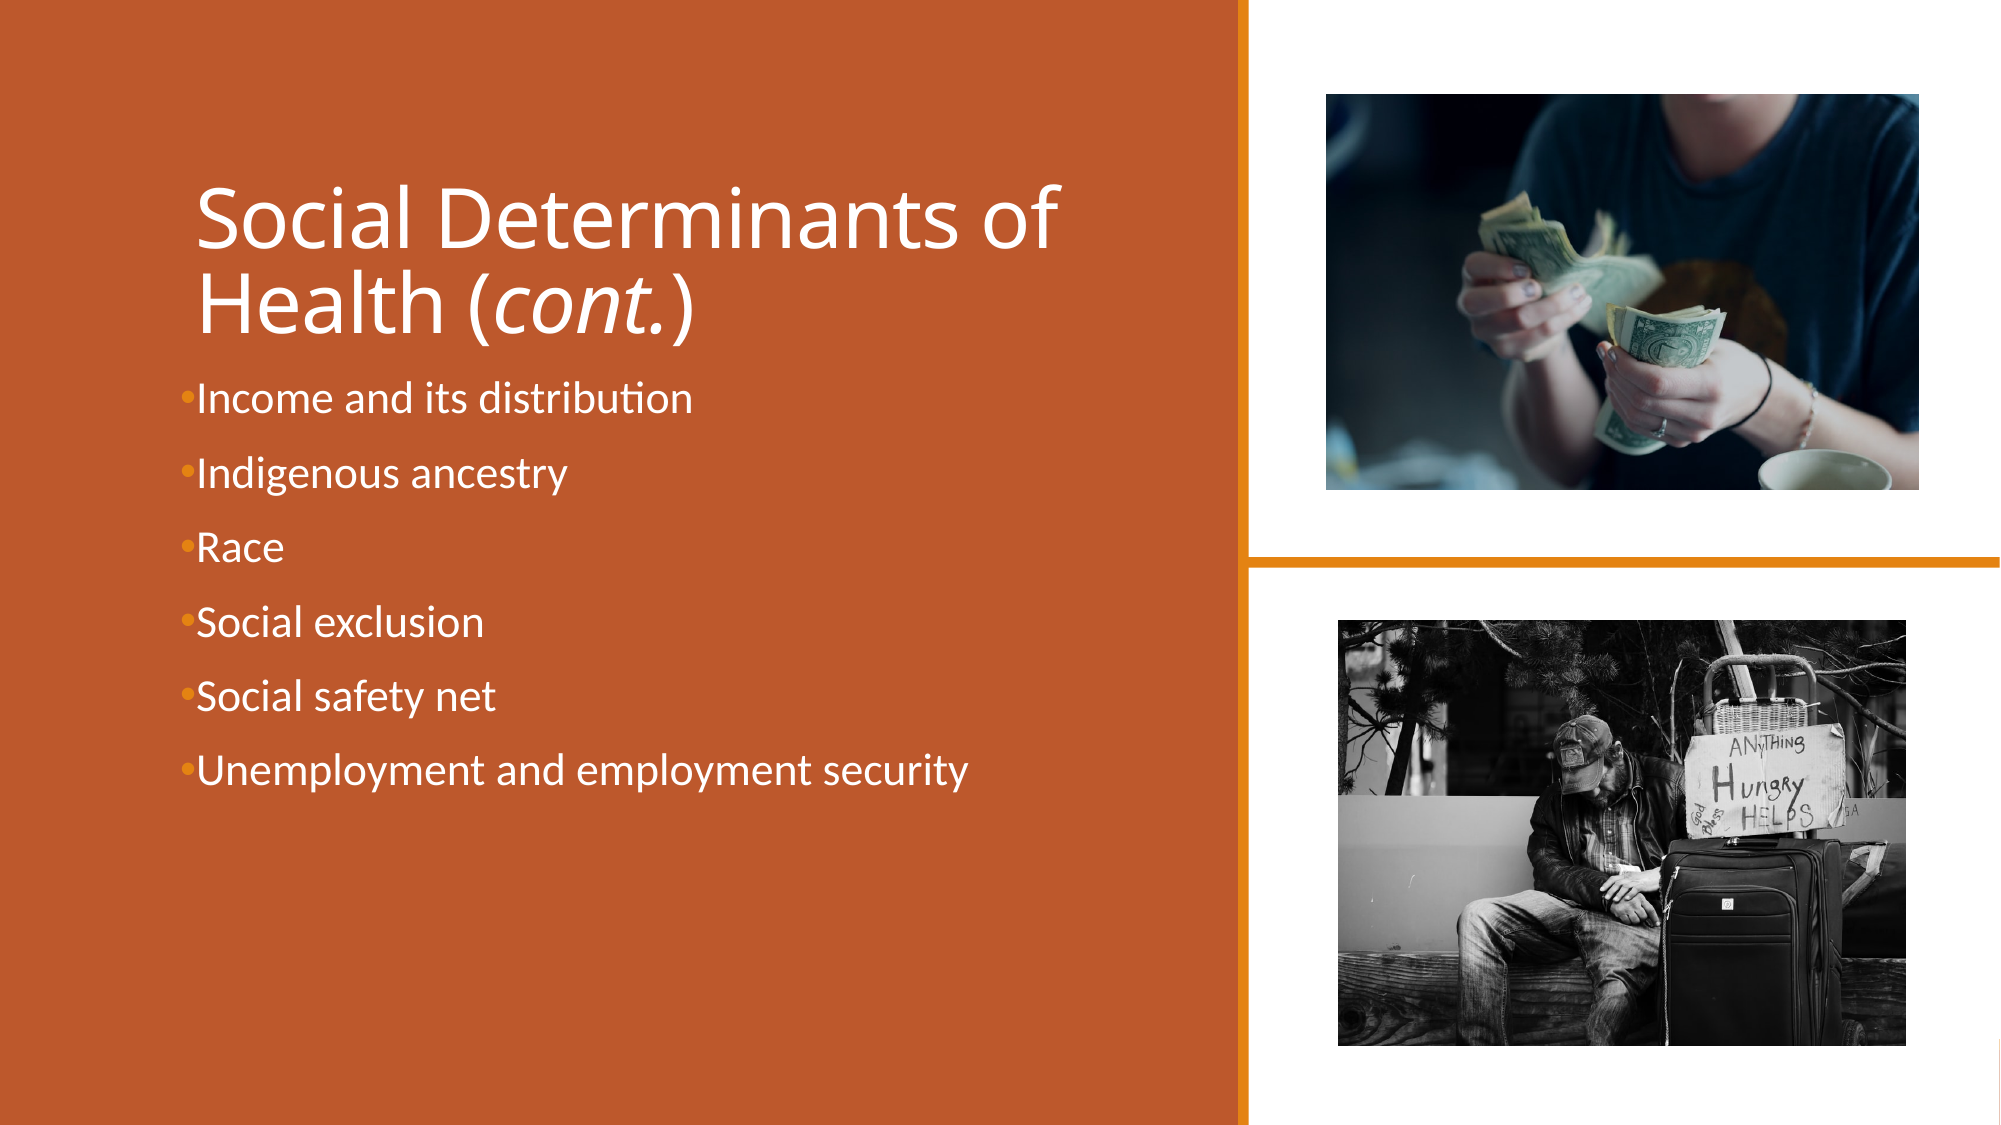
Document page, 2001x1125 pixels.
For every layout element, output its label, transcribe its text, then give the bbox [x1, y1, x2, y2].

text_box [1237, 569, 1250, 1125]
picture [1325, 93, 1919, 490]
title Social Determinants of Health (cont.) [180, 84, 1161, 359]
text_box [1237, 556, 2000, 569]
picture [1338, 619, 1907, 1046]
text_box [1237, 0, 1250, 556]
text_box [1250, 569, 2000, 1125]
text_box [0, 0, 1237, 1125]
text_box [1250, 0, 2000, 556]
list Income and its distribution Indigenous ancestry Race Social exclusion Social safety net Unemployment and employment security [180, 366, 1161, 966]
